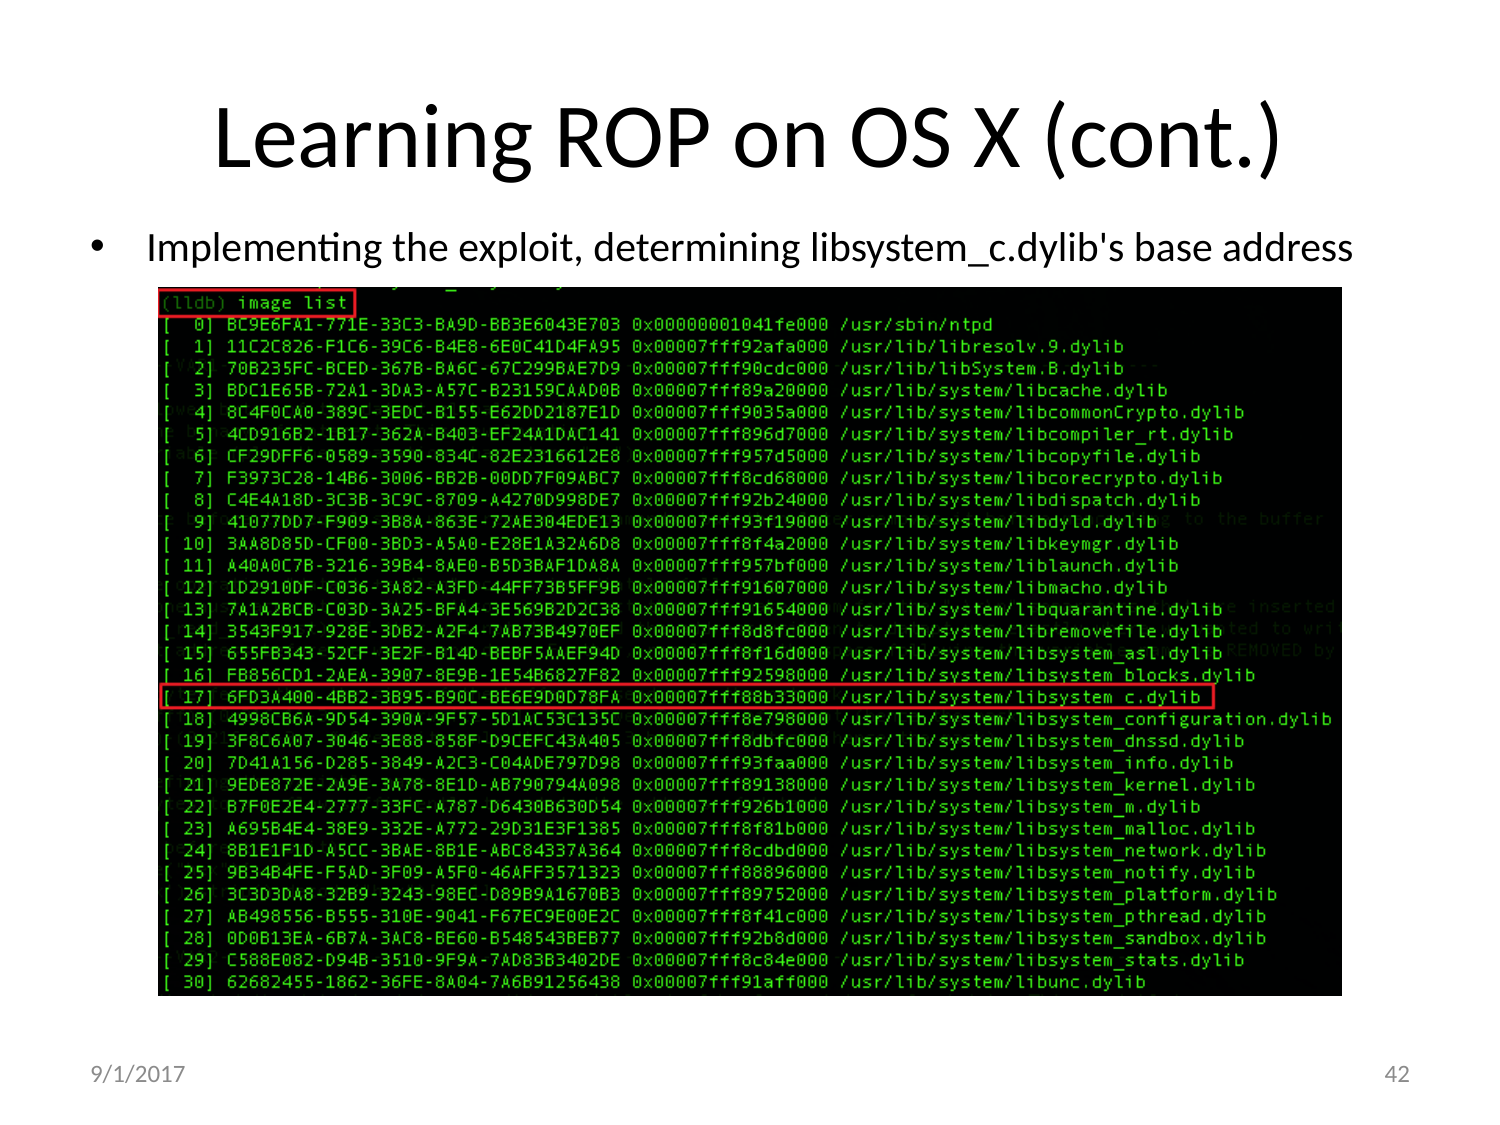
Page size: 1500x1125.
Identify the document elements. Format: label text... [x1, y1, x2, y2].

slide_number 42 [1074, 1042, 1425, 1103]
list Implementing the exploit, determining libsystem_c.dylib's base address [75, 212, 1425, 955]
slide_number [75, 1042, 425, 1103]
picture [158, 287, 1342, 996]
title Learning ROP on OS X (cont.) [75, 37, 1425, 212]
